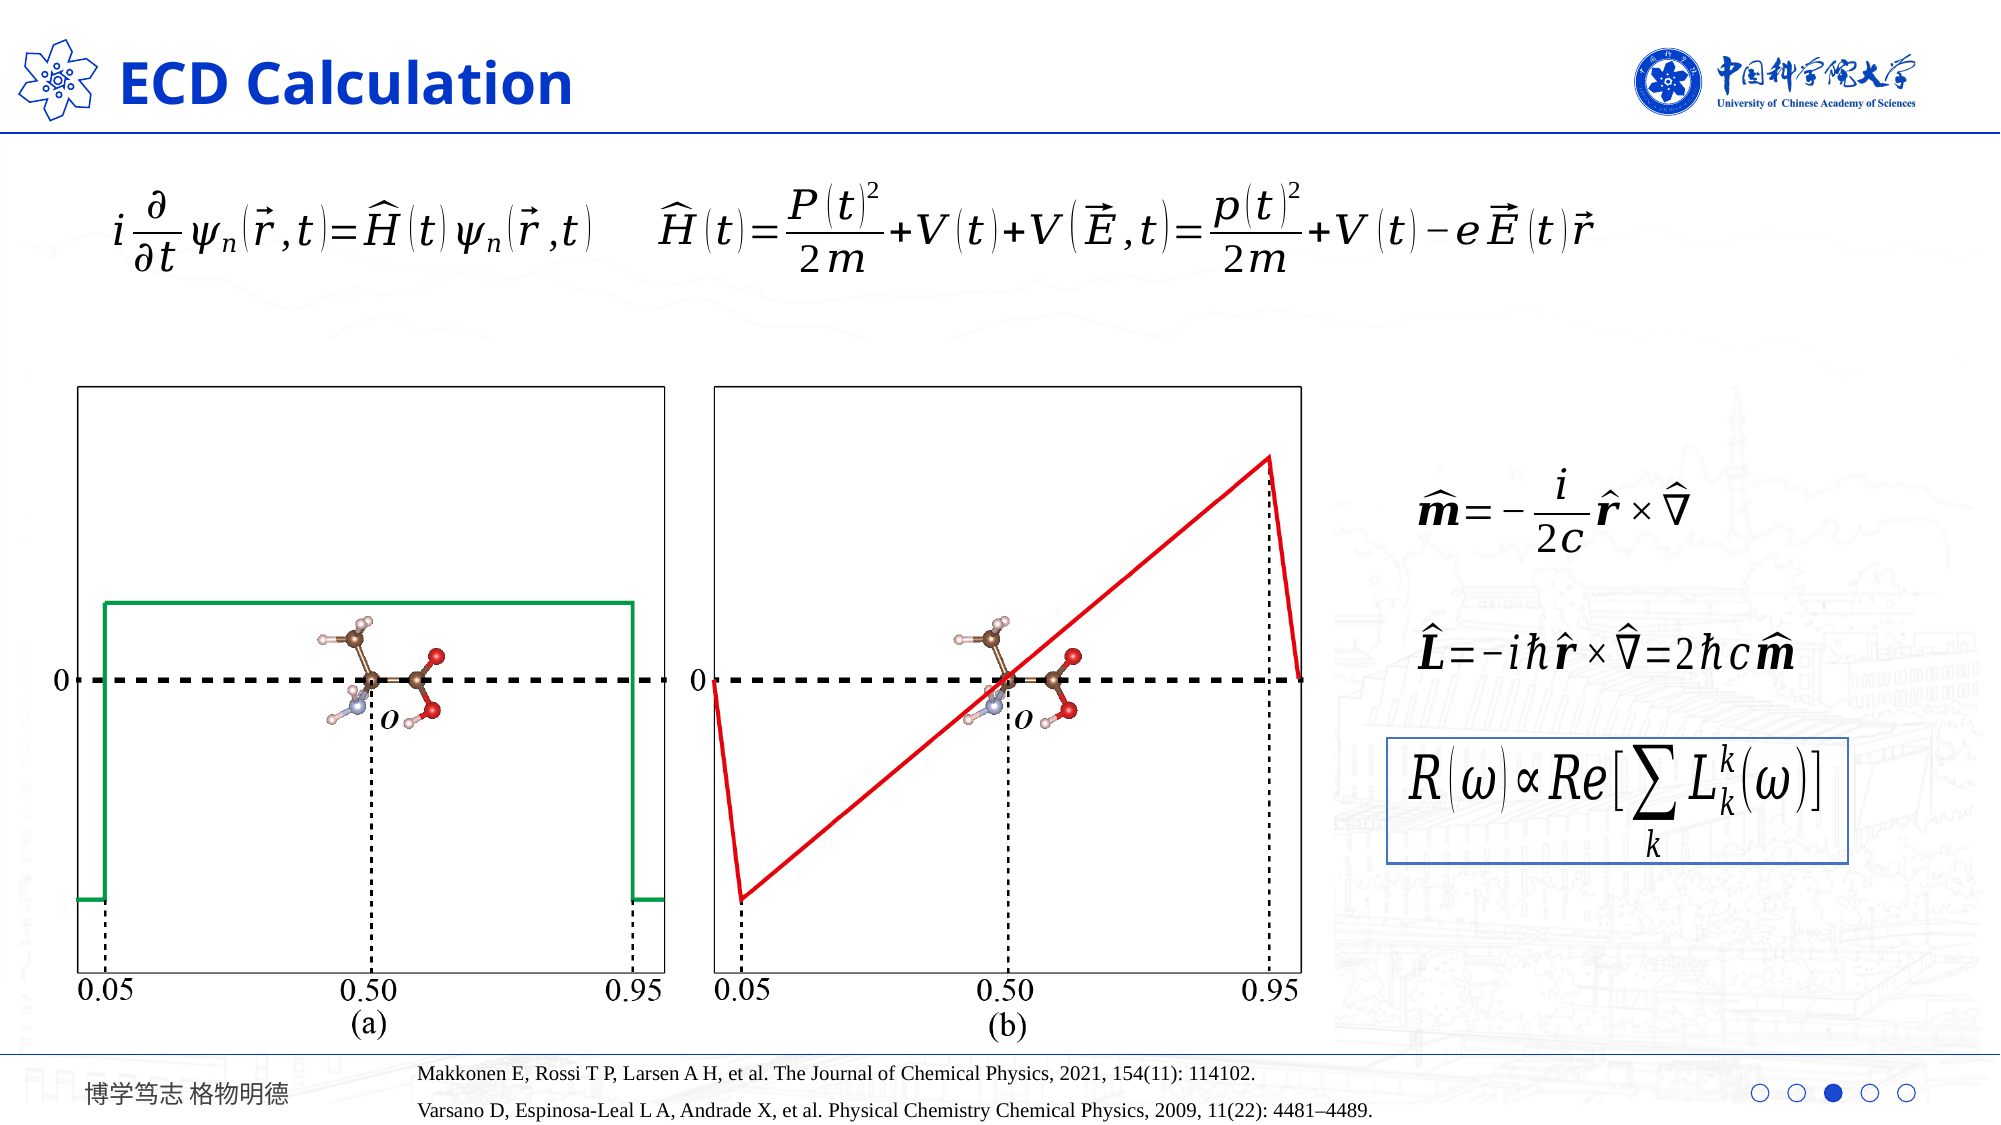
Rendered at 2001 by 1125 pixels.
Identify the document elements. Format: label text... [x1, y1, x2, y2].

list ECD Calculation [112, 34, 1200, 123]
text_box [1386, 737, 1849, 865]
picture [1714, 54, 1916, 109]
text_box Makkonen E, Rossi T P, Larsen A H, et al. The Journal of Chemical Physics, 2021, 154(11): 114102. Varsano D, Espinosa-Leal L A, Andrade X, et al. Physical Chemistry Chemical Physics, 2009, 11(22): 4481–4489. [402, 1051, 1399, 1125]
picture [30, 340, 1334, 1053]
